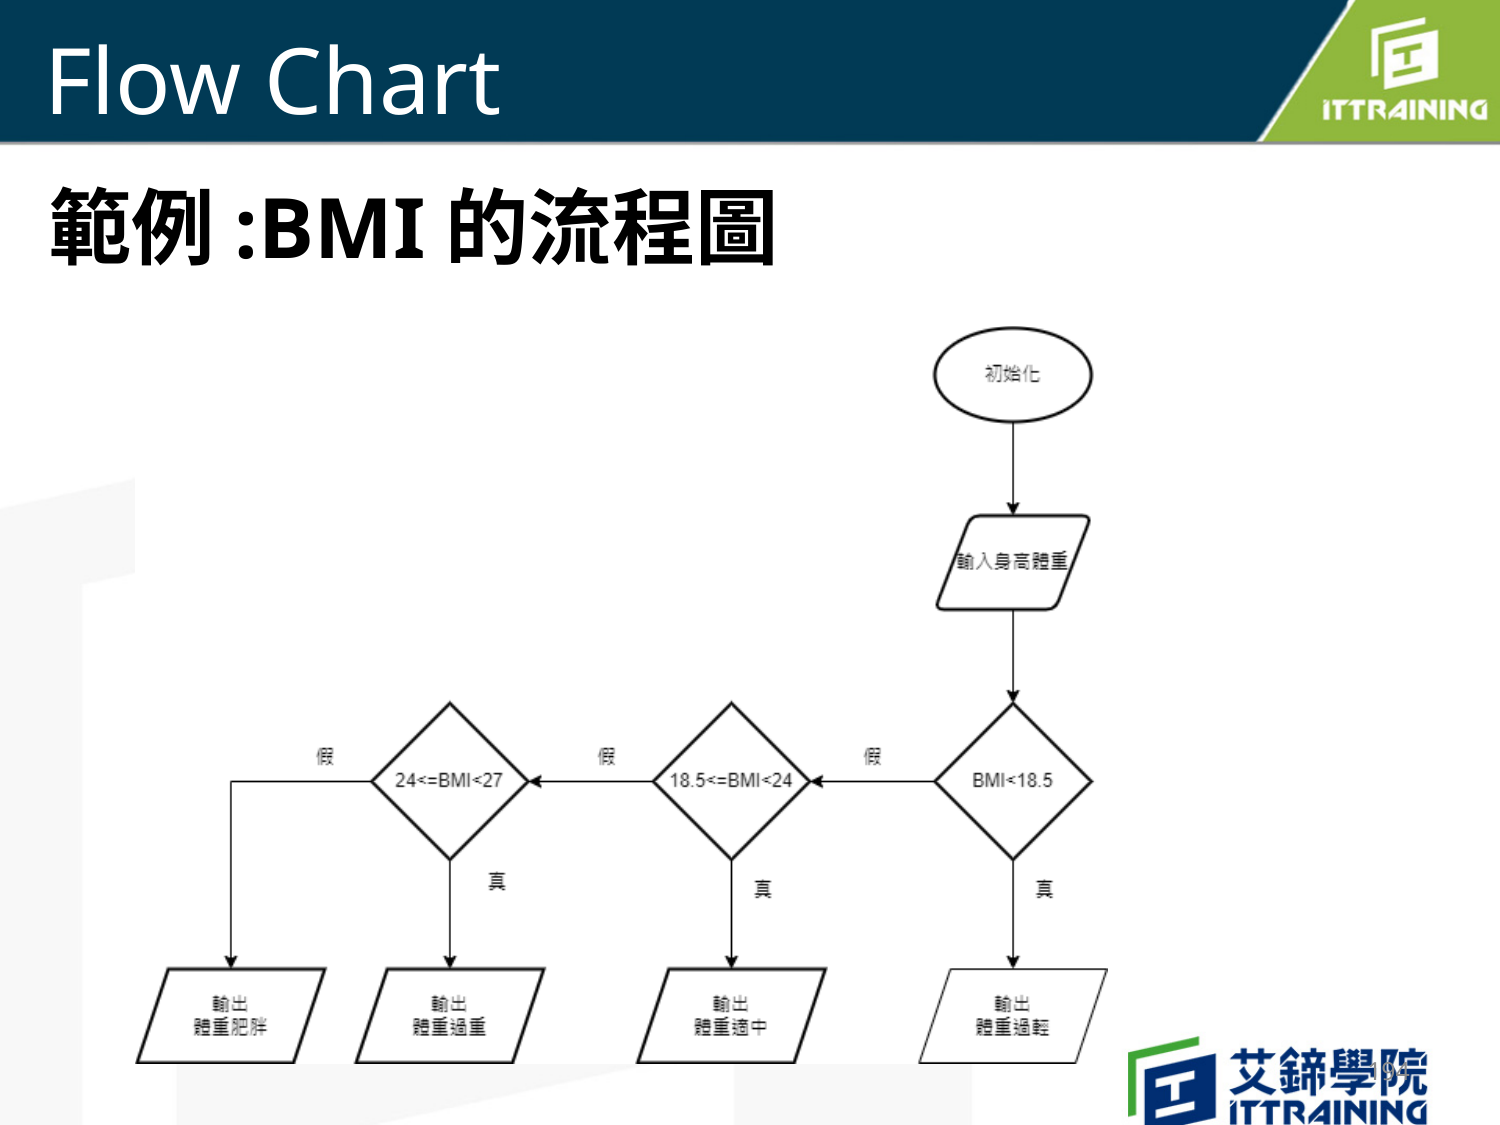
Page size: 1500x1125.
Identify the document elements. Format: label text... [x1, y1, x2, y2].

slide_number 194 [1074, 1042, 1425, 1103]
picture [0, 0, 1500, 1125]
title Flow Chart [29, 0, 1380, 172]
text_box 範例:BMI的流程圖 [33, 167, 1418, 911]
